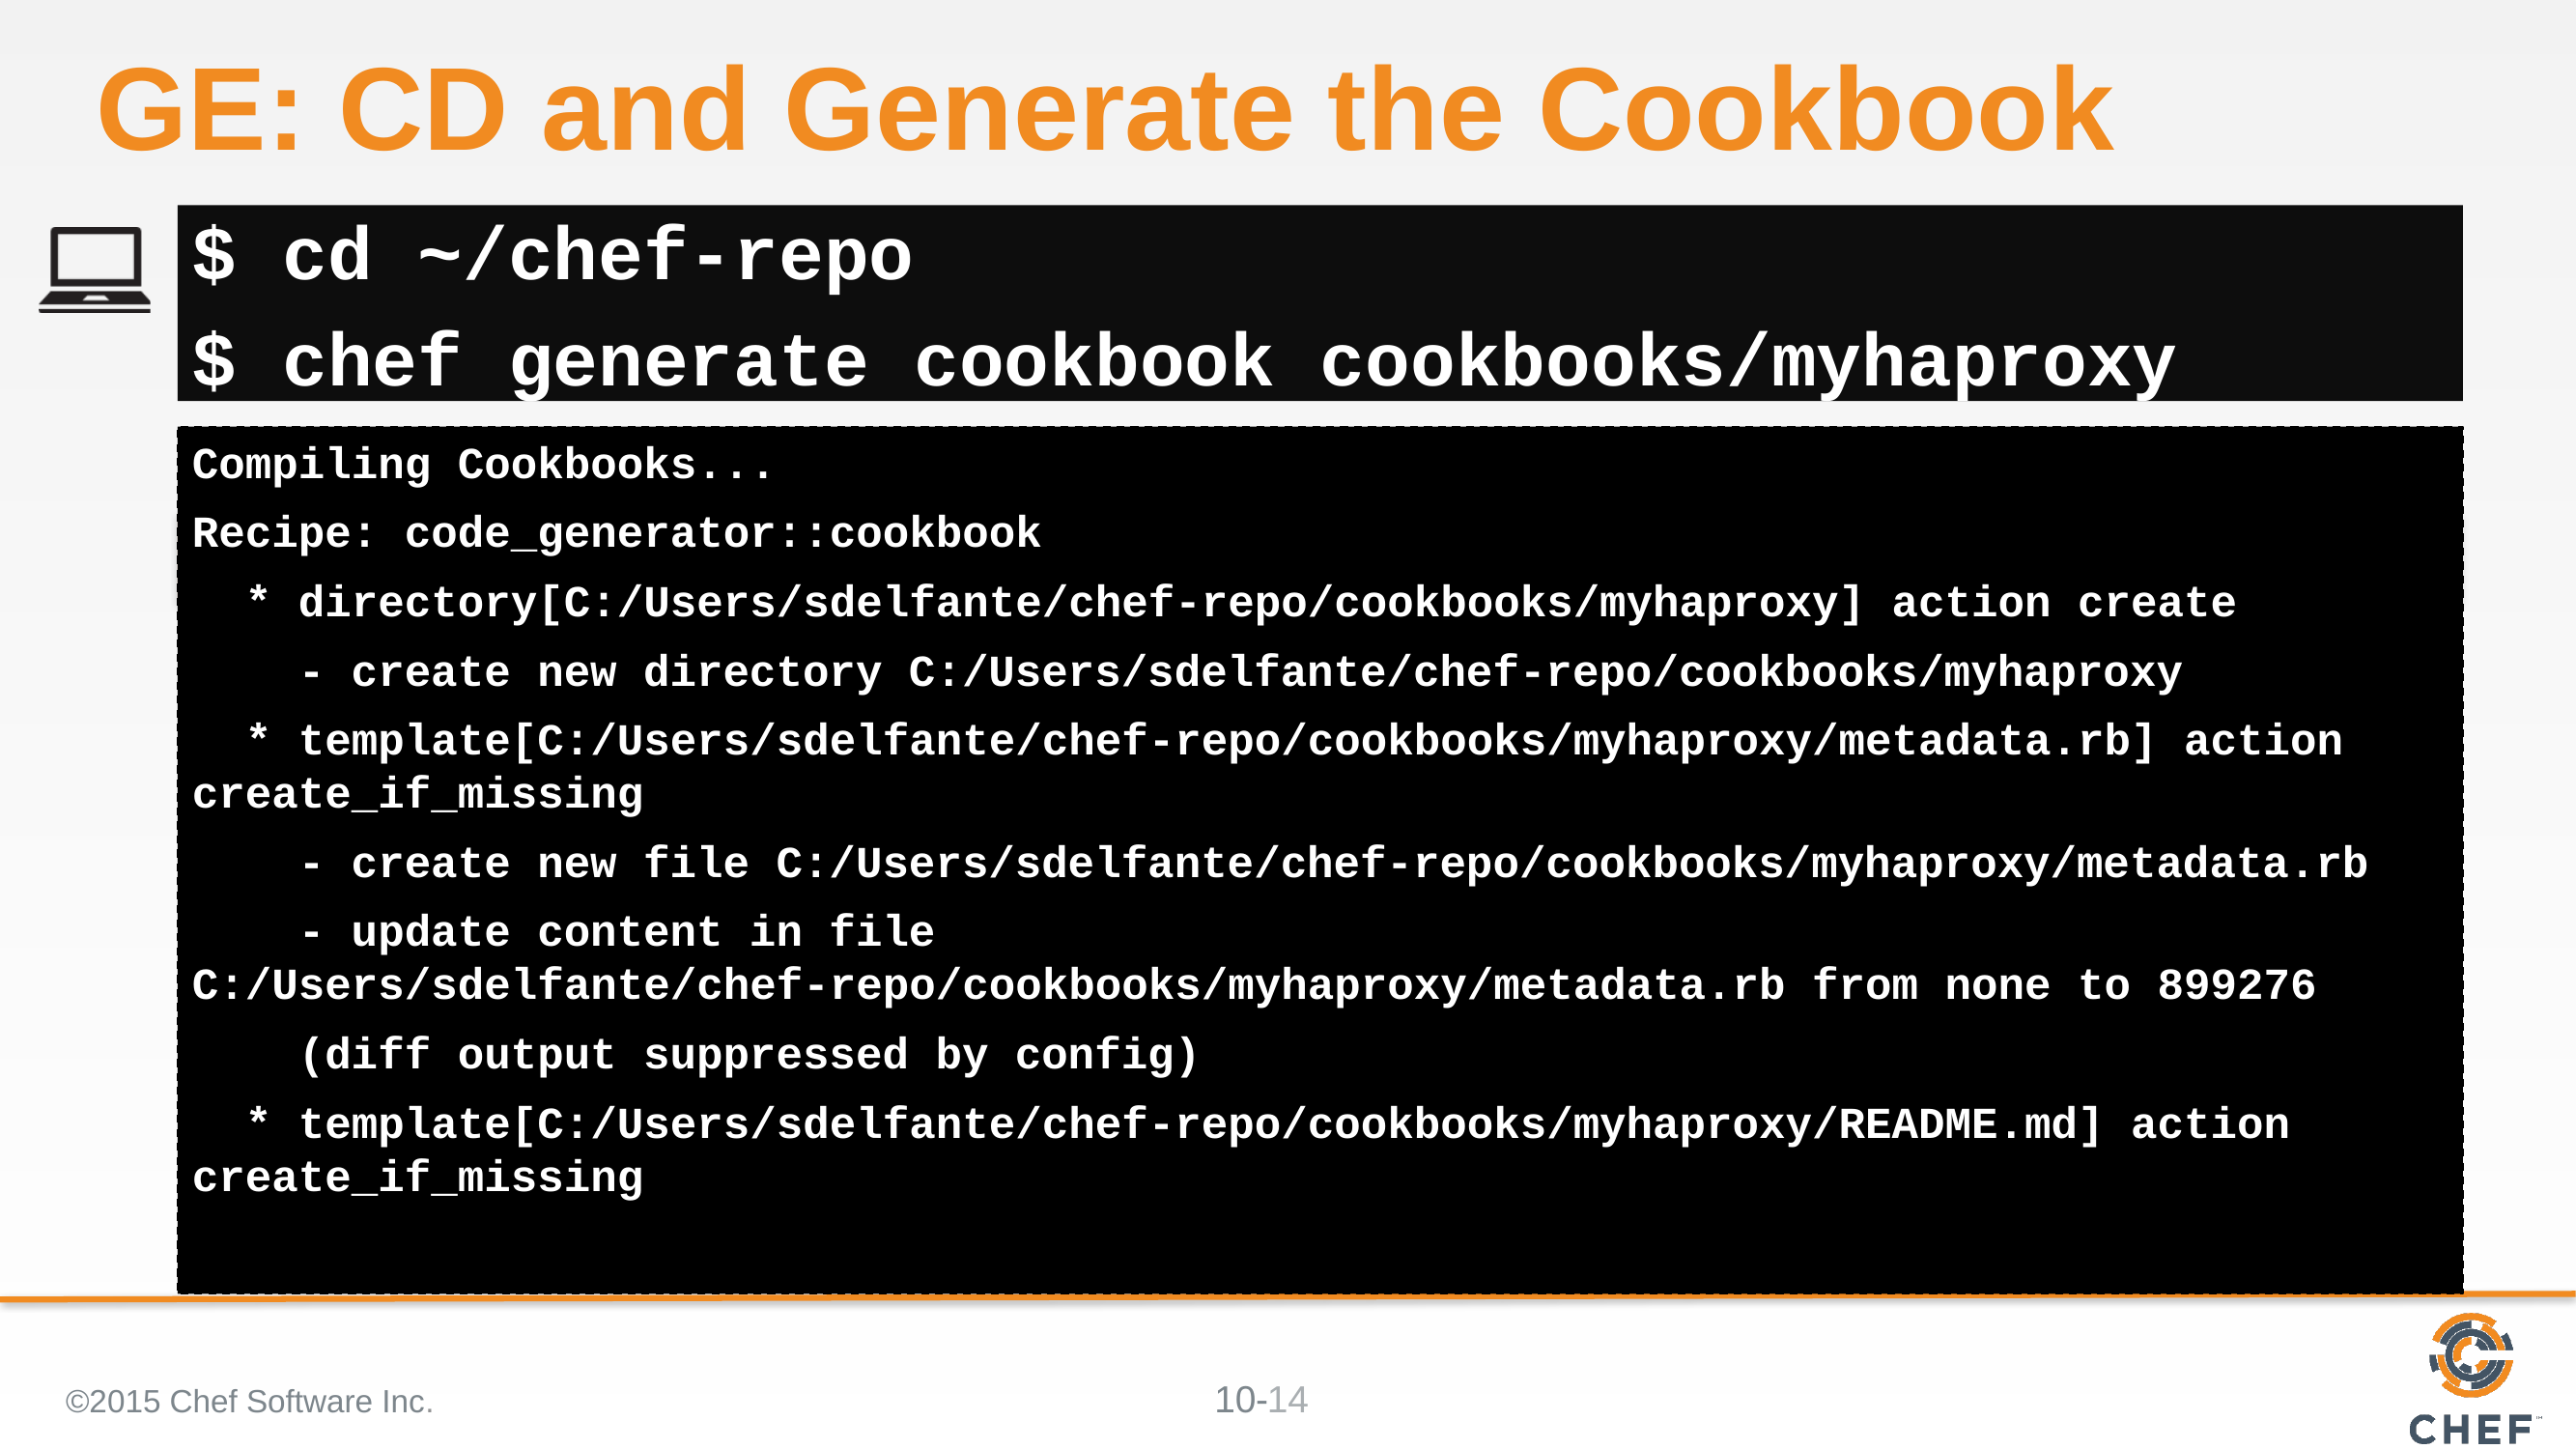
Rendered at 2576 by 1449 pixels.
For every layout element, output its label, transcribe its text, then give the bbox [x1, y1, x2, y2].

list $ cd ~/chef-repo $ chef generate cookbook cookbooks/myhaproxy [177, 205, 2463, 402]
footer ©2015 Chef Software Inc. [51, 1359, 952, 1440]
title GE: CD and Generate the Cookbook [96, 48, 2463, 180]
picture [2399, 1297, 2550, 1449]
list Compiling Cookbooks... Recipe: code_generator::cookbook * directory[C:/Users/sdelfante/chef-repo/cookbooks/myhaproxy] action create - create new directory C:/Users/sdelfante/chef-repo/cookbooks/myhaproxy * template[C:/Users/sdelfante/chef-repo/cookbooks/myhaproxy/metadata.rb] action create_if_missing - create new file C:/Users/sdelfante/chef-repo/cookbooks/myhaproxy/metadata.rb - update content in file C:/Users/sdelfante/chef-repo/cookbooks/myhaproxy/metadata.rb from none to 899276 (diff output suppressed by config) * template[C:/Users/sdelfante/chef-repo/cookbooks/myhaproxy/README.md] action create_if_missing [177, 426, 2464, 1294]
slide_number 14 [998, 1359, 1578, 1437]
